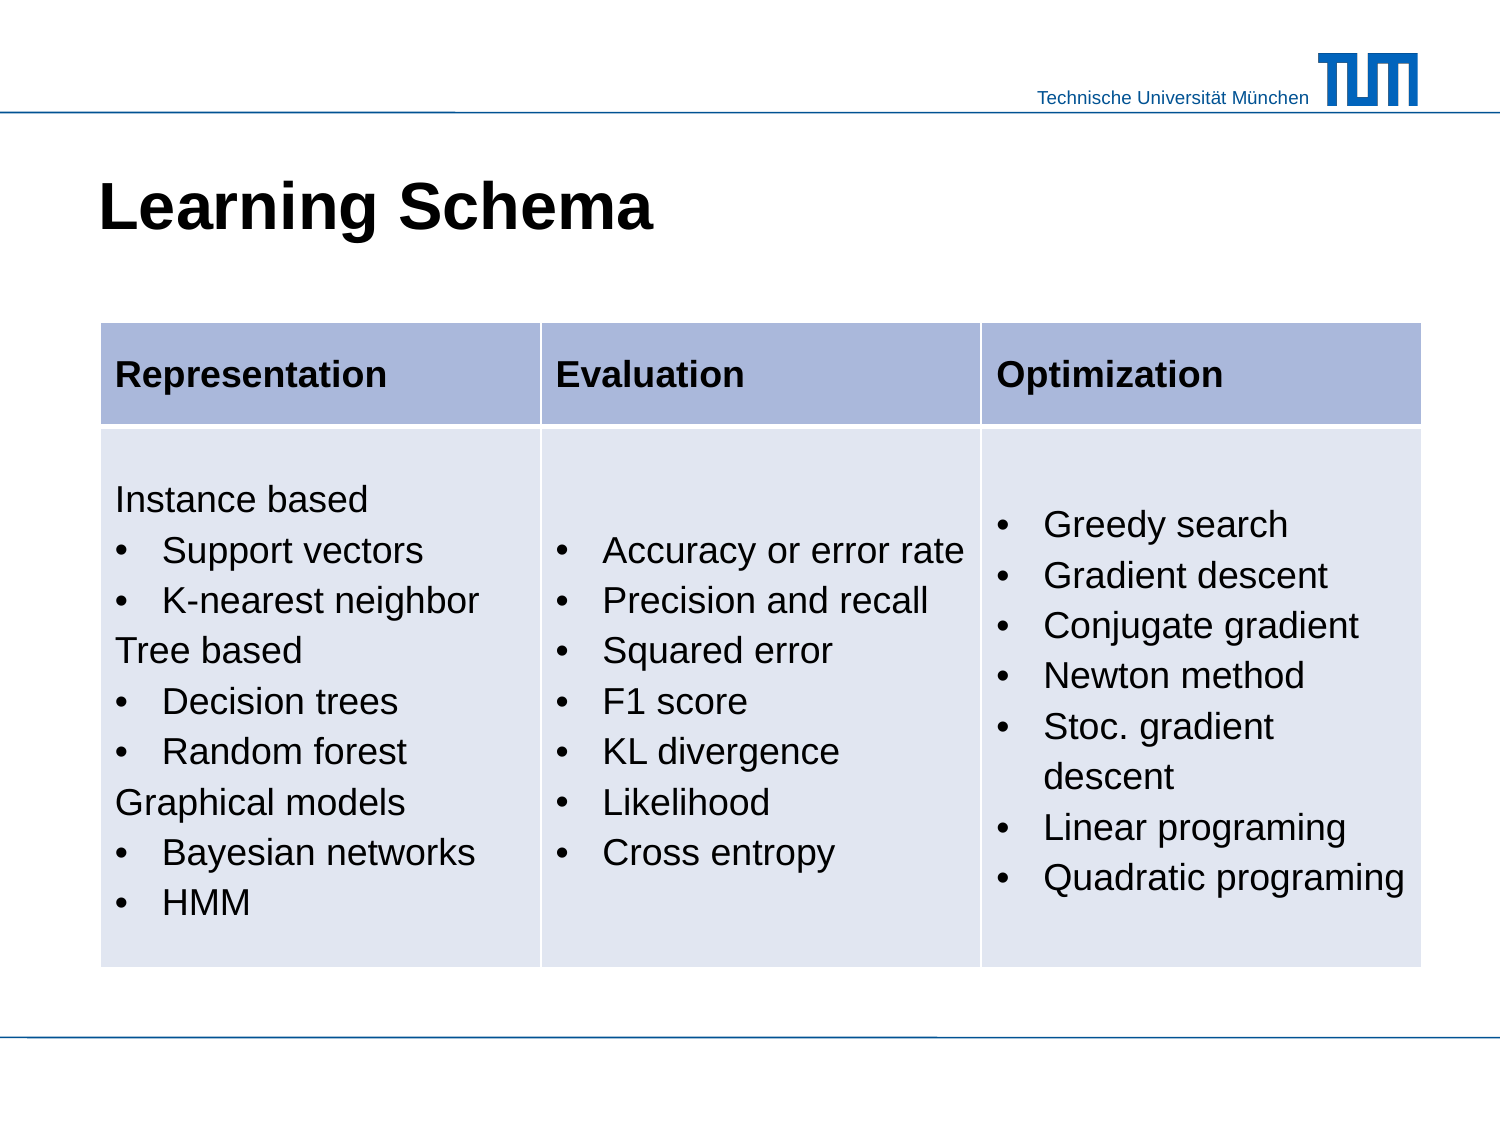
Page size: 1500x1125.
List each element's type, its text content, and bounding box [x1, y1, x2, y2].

table_header Evaluation [542, 323, 980, 424]
table_header Optimization [982, 323, 1421, 424]
title Learning Schema [83, 149, 1417, 250]
table_cell Greedy search Gradient descent Conjugate gradient Newton method Stoc. gradient descent Linear programing Quadratic programing [982, 429, 1421, 967]
table_cell Accuracy or error rate Precision and recall Squared error F1 score KL divergence Likelihood Cross entropy [542, 429, 980, 967]
table_header Representation [101, 323, 540, 424]
table_cell Instance based Support vectors K-nearest neighbor Tree based Decision trees Random forest Graphical models Bayesian networks HMM [101, 429, 540, 967]
